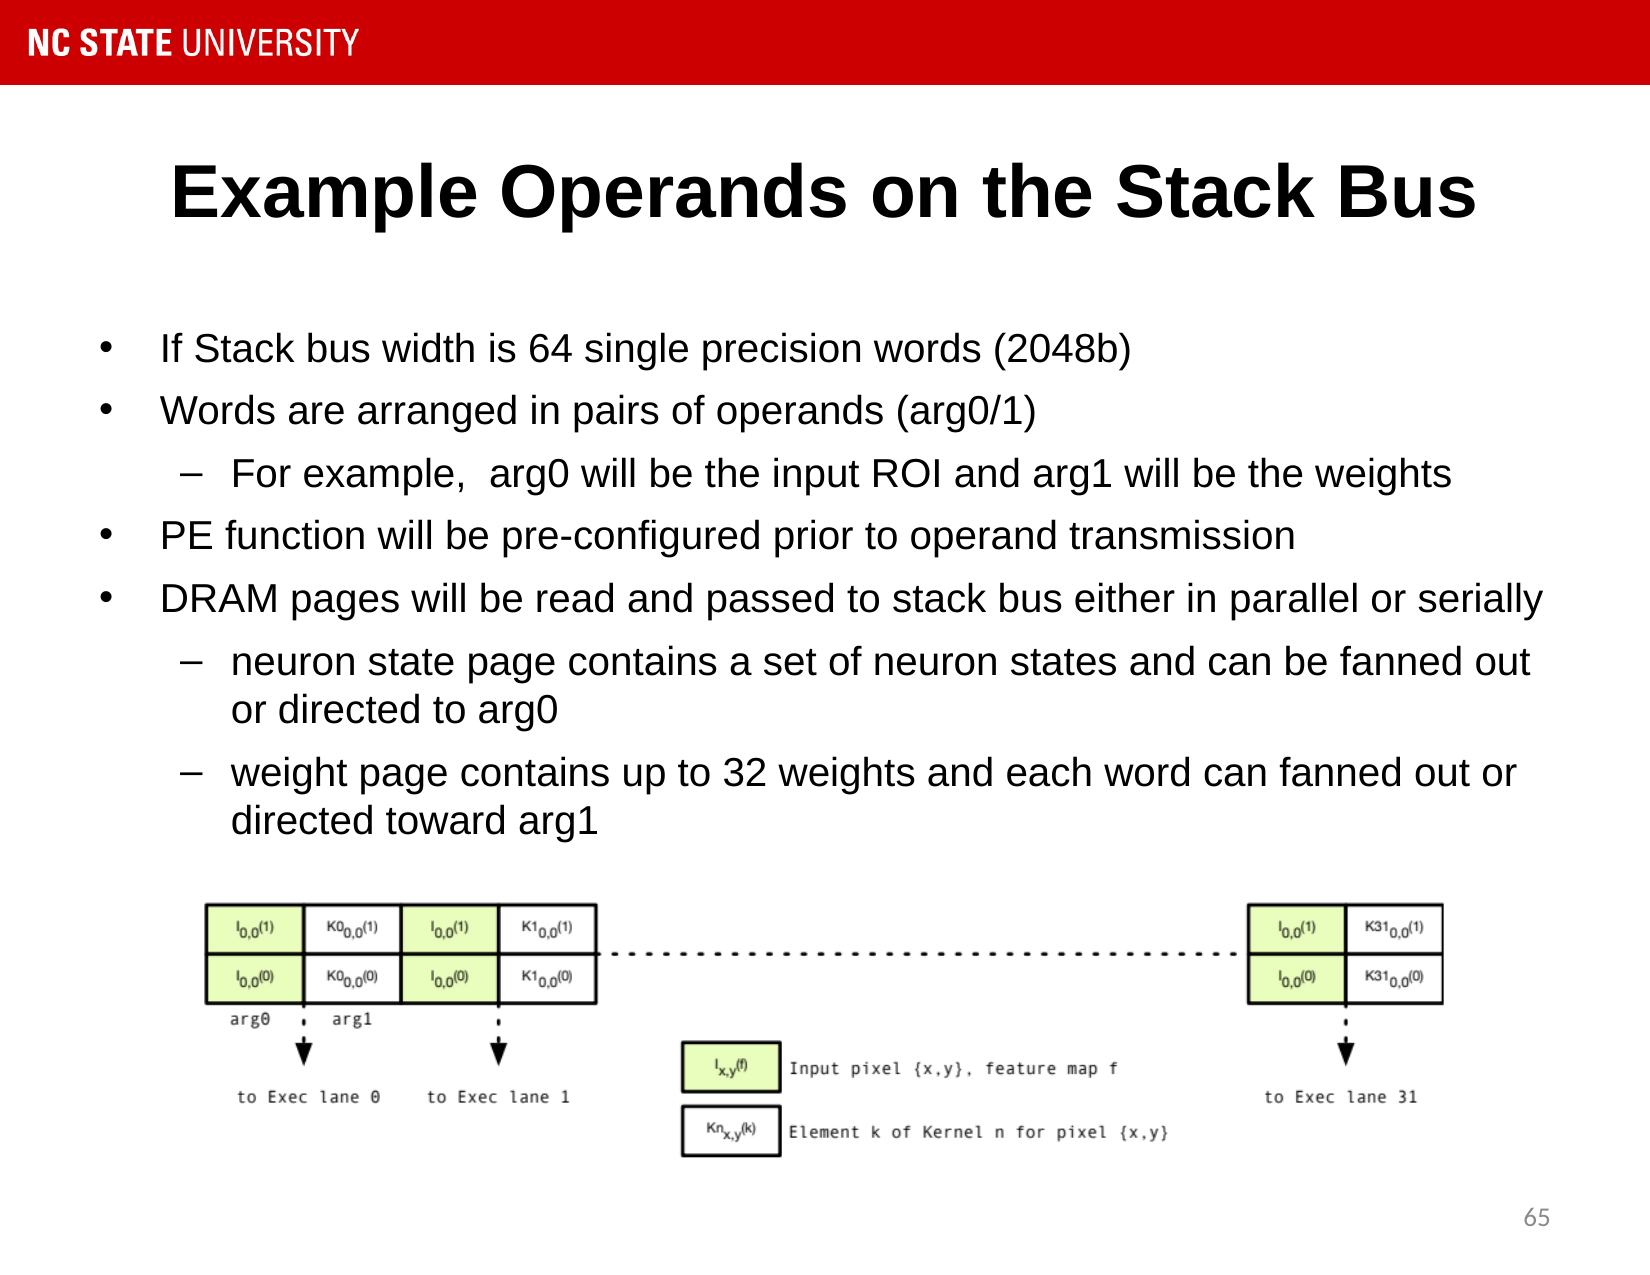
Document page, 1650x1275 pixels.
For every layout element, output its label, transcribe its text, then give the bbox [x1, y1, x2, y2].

picture [0, 0, 1650, 85]
title Example Operands on the Stack Bus [82, 109, 1568, 267]
list If Stack bus width is 64 single precision words (2048b) Words are arranged in pairs of operands (arg0/1) For example, arg0 will be the input ROI and arg1 will be the weights PE function will be pre-configured prior to operand transmission DRAM pages will be read and passed to stack bus either in parallel or serially neuron state page contains a set of neuron states and can be fanned out or directed to arg0 weight page contains up to 32 weights and each word can fanned out or directed toward arg1 [82, 313, 1568, 891]
picture [161, 899, 1444, 1158]
slide_number 65 [1182, 1181, 1568, 1250]
